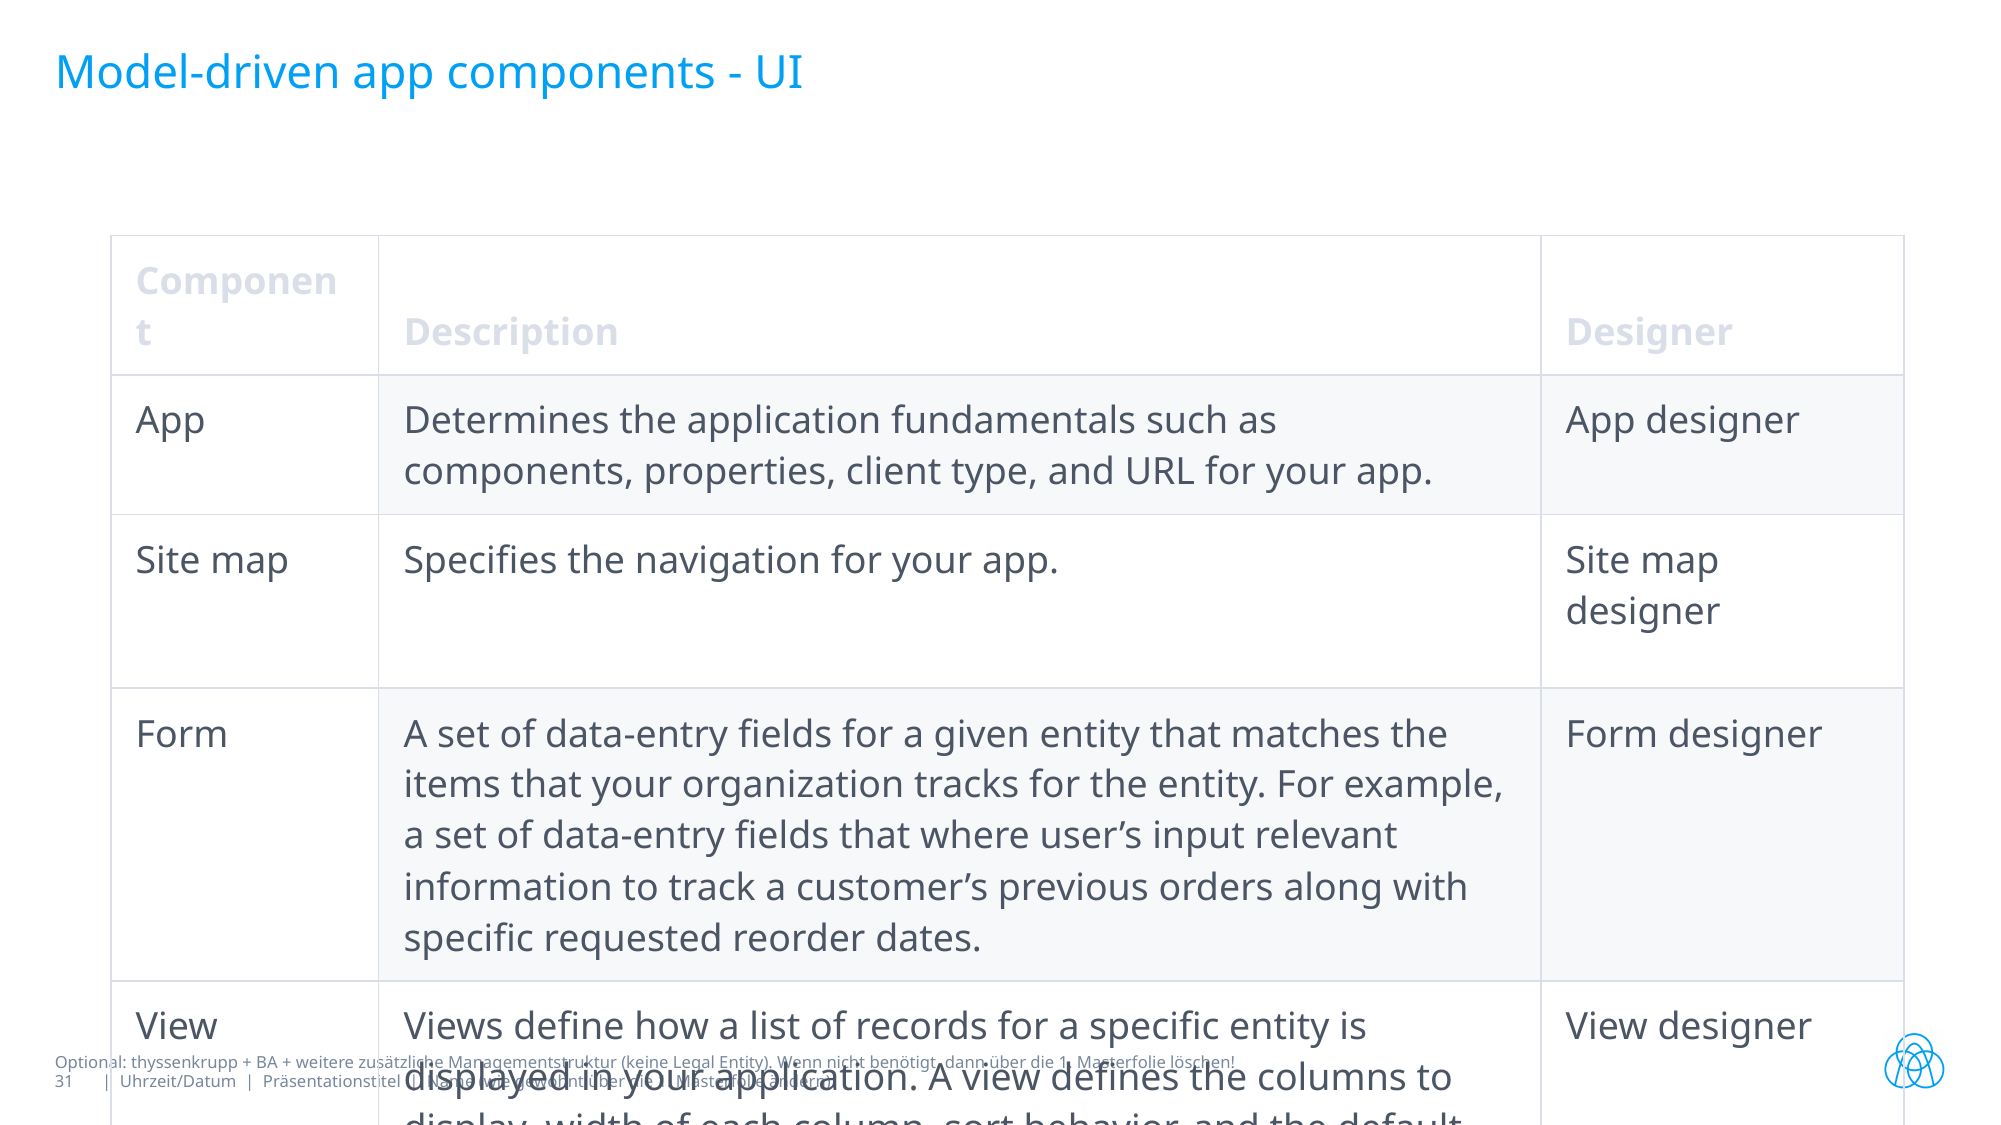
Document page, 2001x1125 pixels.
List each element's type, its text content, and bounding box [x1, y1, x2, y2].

title Model-driven app components - UI [54, 42, 1945, 99]
table_cell A set of data-entry fields for a given entity that matches the items that your organization tracks for the entity. For example, a set of data-entry fields that where user’s input relevant information to track a customer’s previous orders along with specific requested reorder dates. [379, 689, 1540, 980]
table_cell Site map designer [1542, 515, 1903, 687]
table_cell Views define how a list of records for a specific entity is displayed in your application. A view defines the columns to display, width of each column, sort behavior, and the default filters. [379, 982, 1540, 1125]
table_cell App [112, 376, 378, 514]
table_cell View [112, 982, 378, 1125]
table_header Designer [1542, 236, 1903, 374]
table_cell Specifies the navigation for your app. [379, 515, 1540, 687]
table_header Component [112, 236, 378, 374]
table_cell View designer [1542, 982, 1903, 1125]
table_cell Determines the application fundamentals such as components, properties, client type, and URL for your app. [379, 376, 1540, 514]
table_header Description [379, 236, 1540, 374]
table_cell Site map [112, 515, 378, 687]
table_cell Form [112, 689, 378, 980]
table_cell Form designer [1542, 689, 1903, 980]
table_cell App designer [1542, 376, 1903, 514]
picture [1905, 1028, 1945, 1091]
